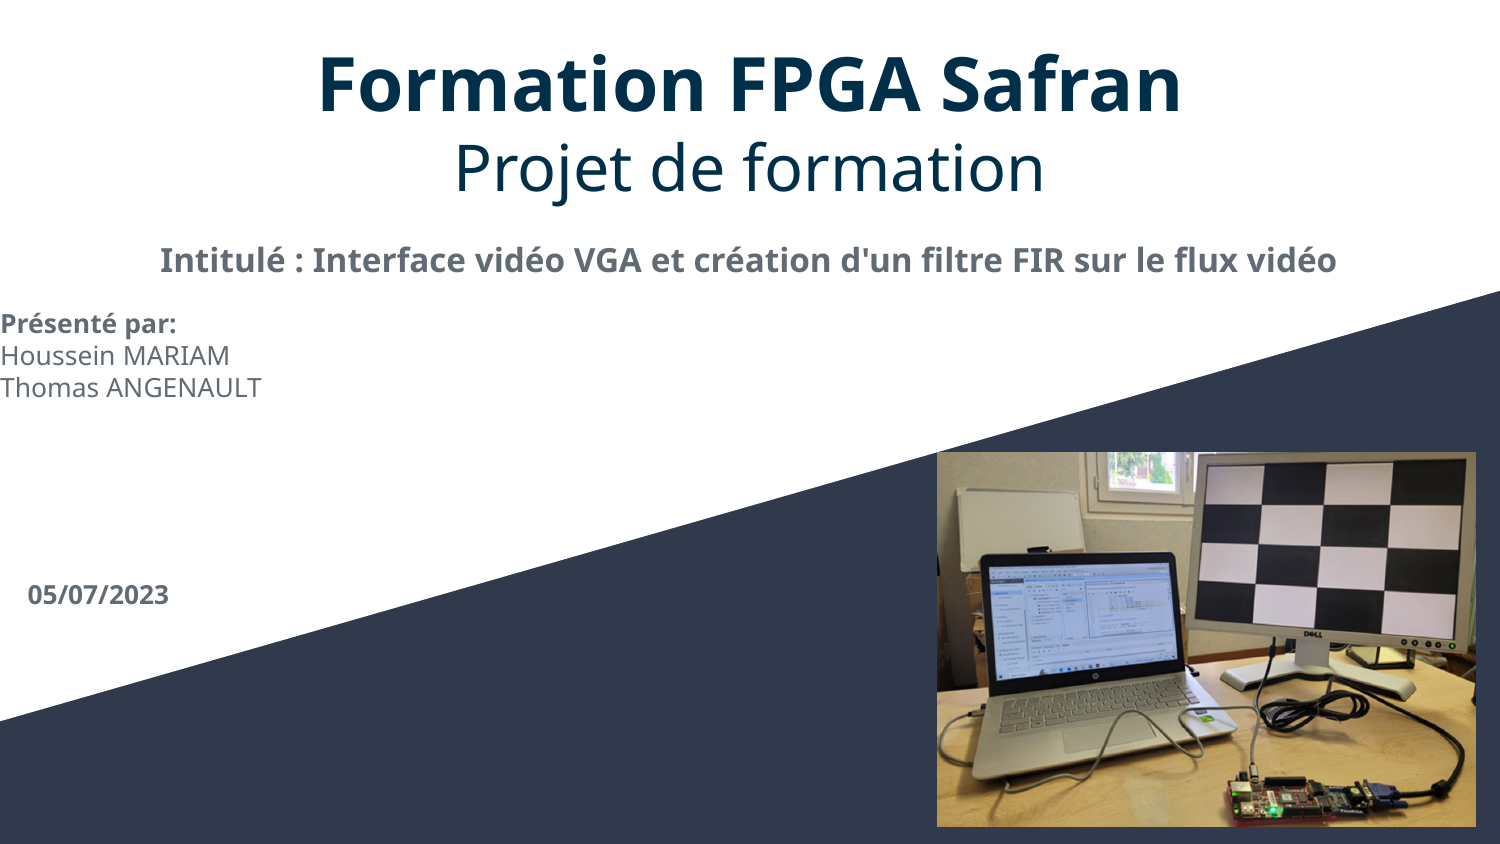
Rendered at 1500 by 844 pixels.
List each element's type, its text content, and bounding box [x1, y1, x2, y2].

text_box Intitulé : Interface vidéo VGA et création d'un filtre FIR sur le flux vidéo [0, 232, 1500, 287]
text_box 05/07/2023 [12, 562, 235, 625]
subtitle Présenté par: Houssein MARIAM Thomas ANGENAULT [0, 292, 1500, 418]
picture [937, 452, 1476, 827]
title Formation FPGA Safran Projet de formation [0, 21, 1500, 232]
